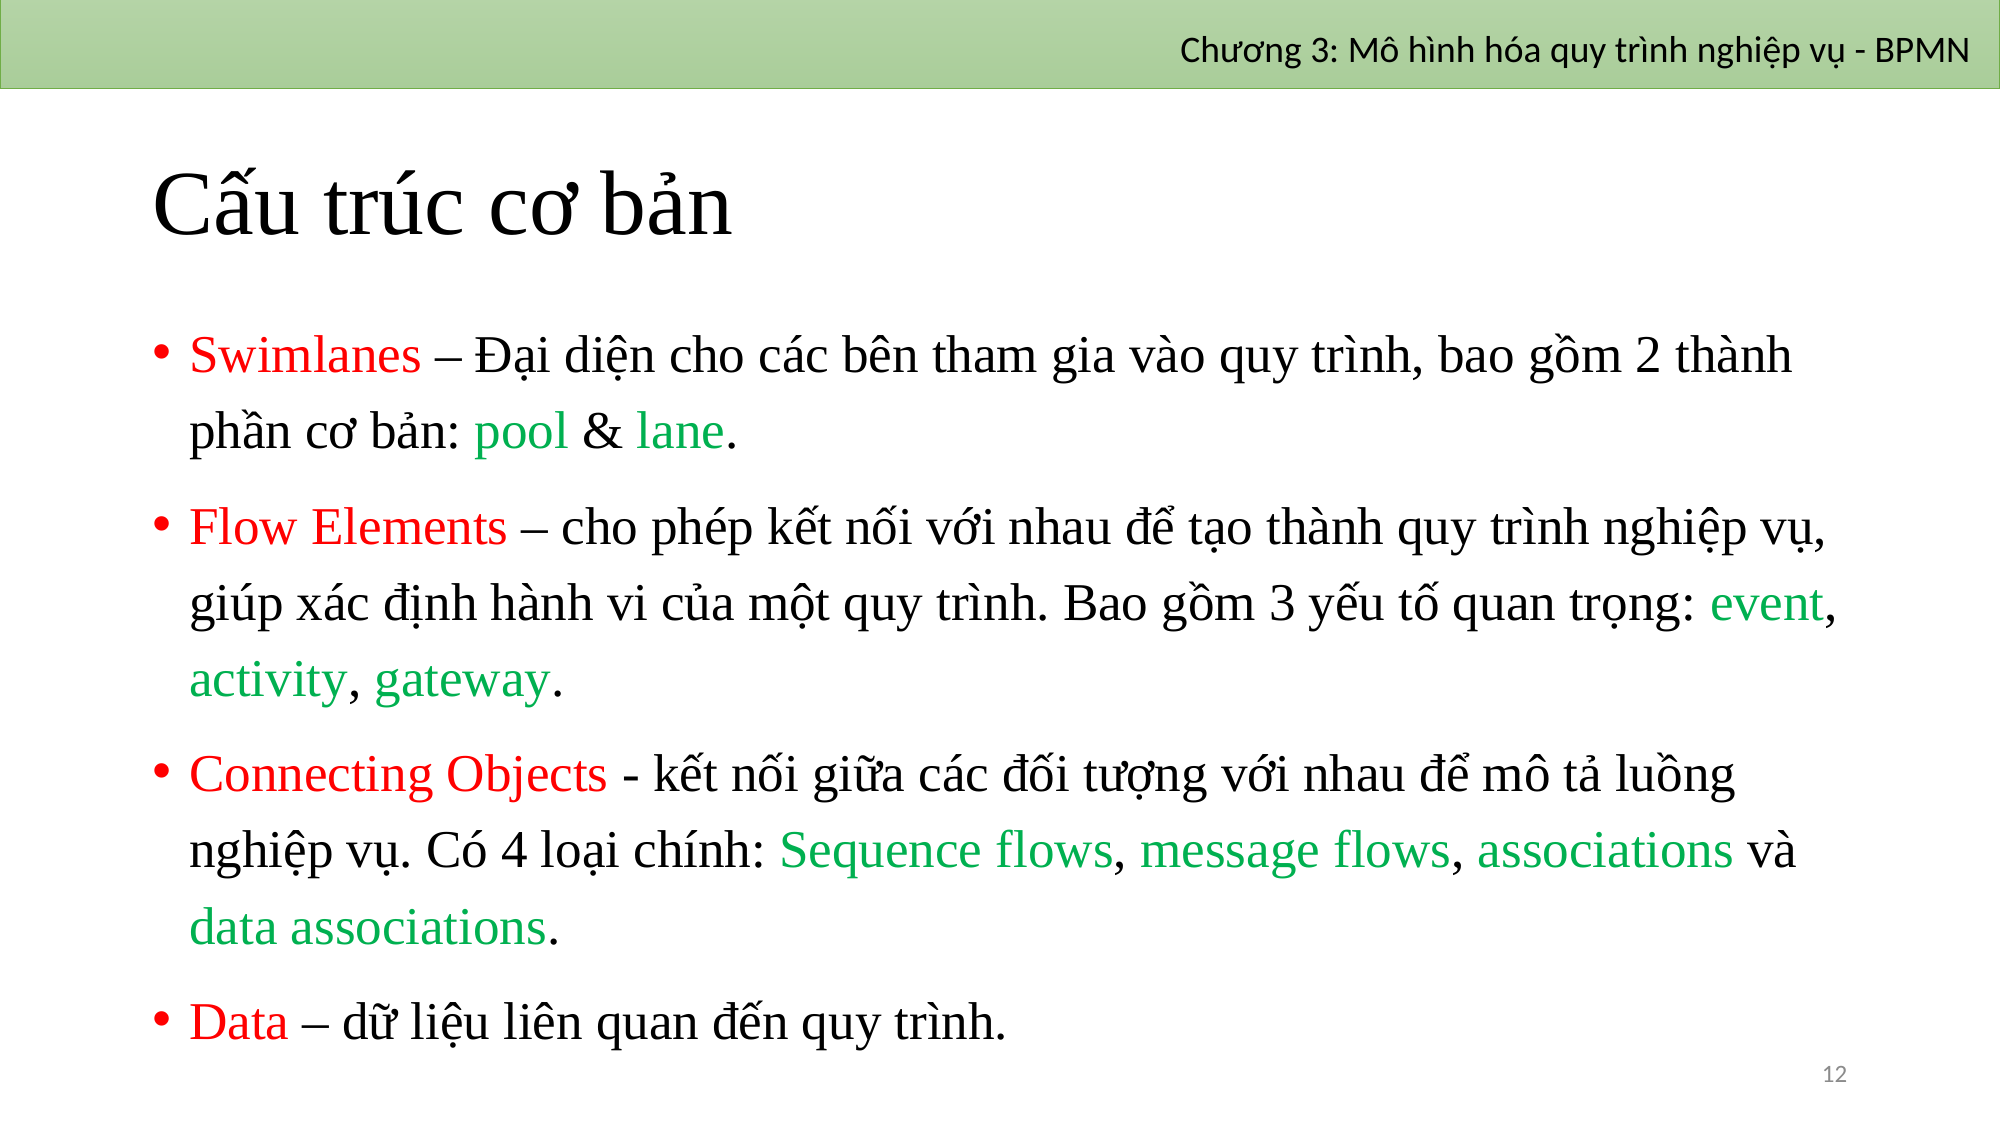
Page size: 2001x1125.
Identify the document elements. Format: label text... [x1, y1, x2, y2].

list Swimlanes – Đại diện cho các bên tham gia vào quy trình, bao gồm 2 thành phần cơ bản: pool & lane. Flow Elements – cho phép kết nối với nhau để tạo thành quy trình nghiệp vụ, giúp xác định hành vi của một quy trình. Bao gồm 3 yếu tố quan trọng: event, activity, gateway. Connecting Objects - kết nối giữa các đối tượng với nhau để mô tả luồng nghiệp vụ. Có 4 loại chính: Sequence flows, message flows, associations và data associations. Data – dữ liệu liên quan đến quy trình. [137, 299, 1863, 1061]
title Cấu trúc cơ bản [137, 132, 1863, 278]
text_box Chương 3: Mô hình hóa quy trình nghiệp vụ - BPMN [770, 17, 1987, 78]
slide_number 12 [1412, 1042, 1863, 1103]
